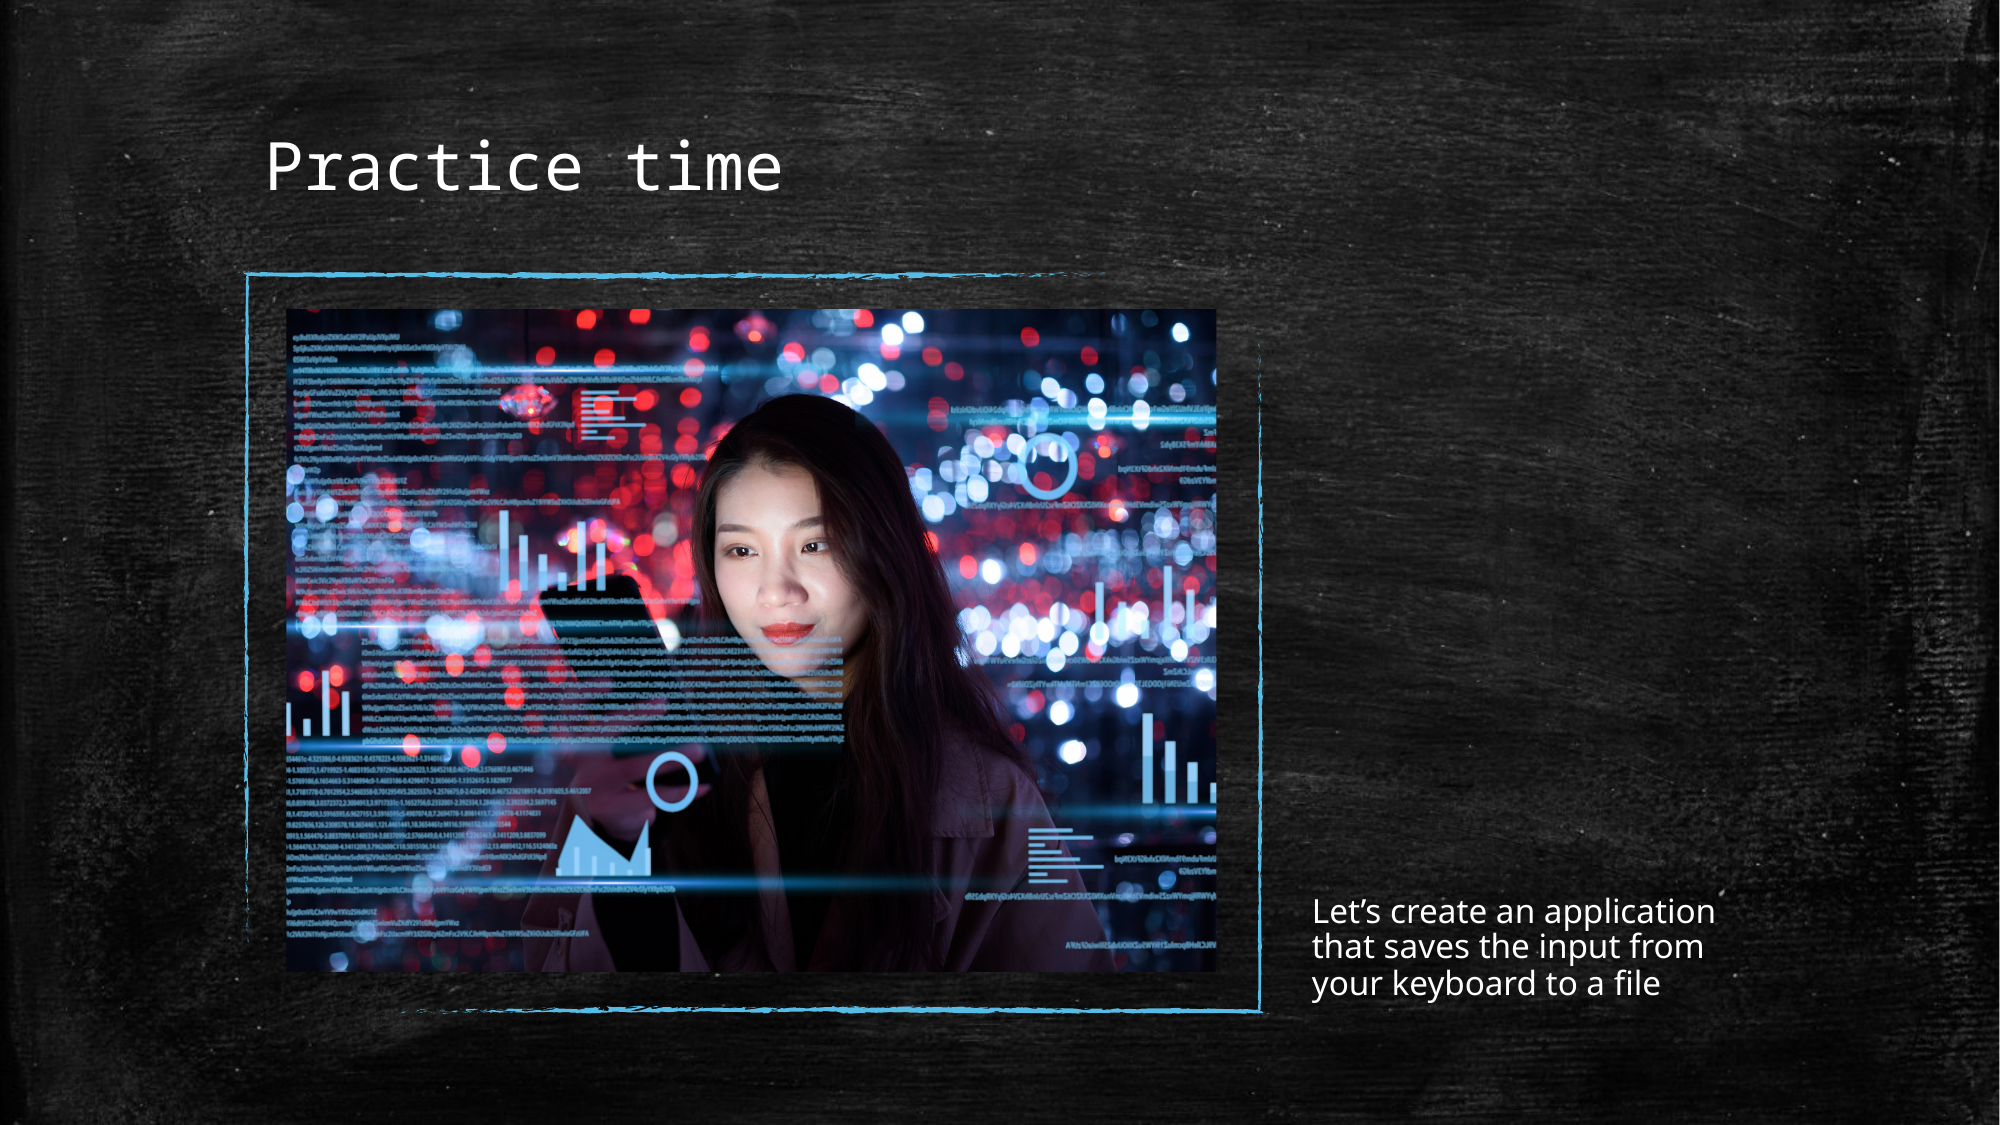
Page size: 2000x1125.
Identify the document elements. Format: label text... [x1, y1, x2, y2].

list Let’s create an application that saves the input from your keyboard to a file [1296, 559, 1747, 1010]
picture [286, 309, 1217, 973]
title Practice time [249, 45, 1750, 213]
